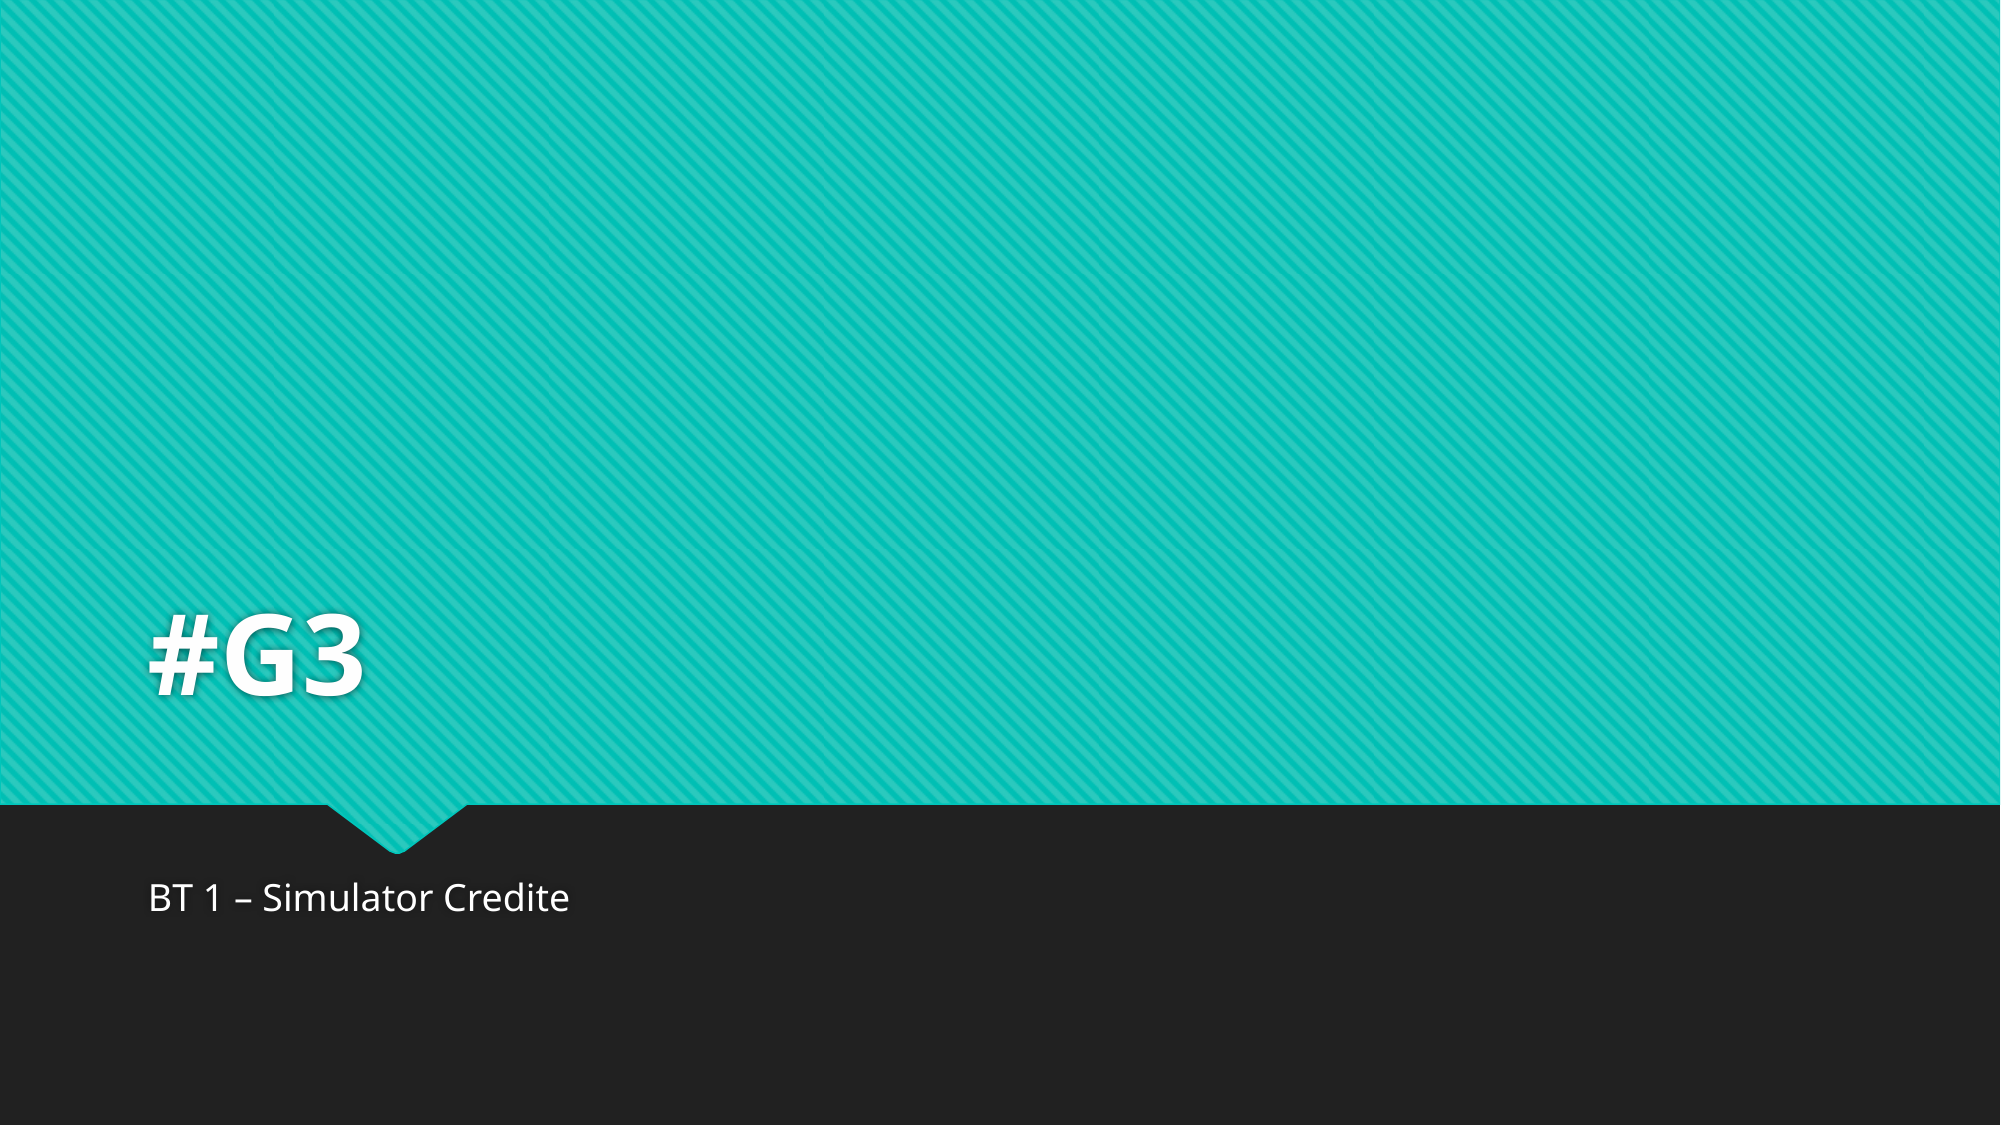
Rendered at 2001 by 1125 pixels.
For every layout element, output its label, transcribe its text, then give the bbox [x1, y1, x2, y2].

title #G3 [132, 237, 1868, 726]
subtitle BT 1 – Simulator Credite [132, 866, 1868, 938]
